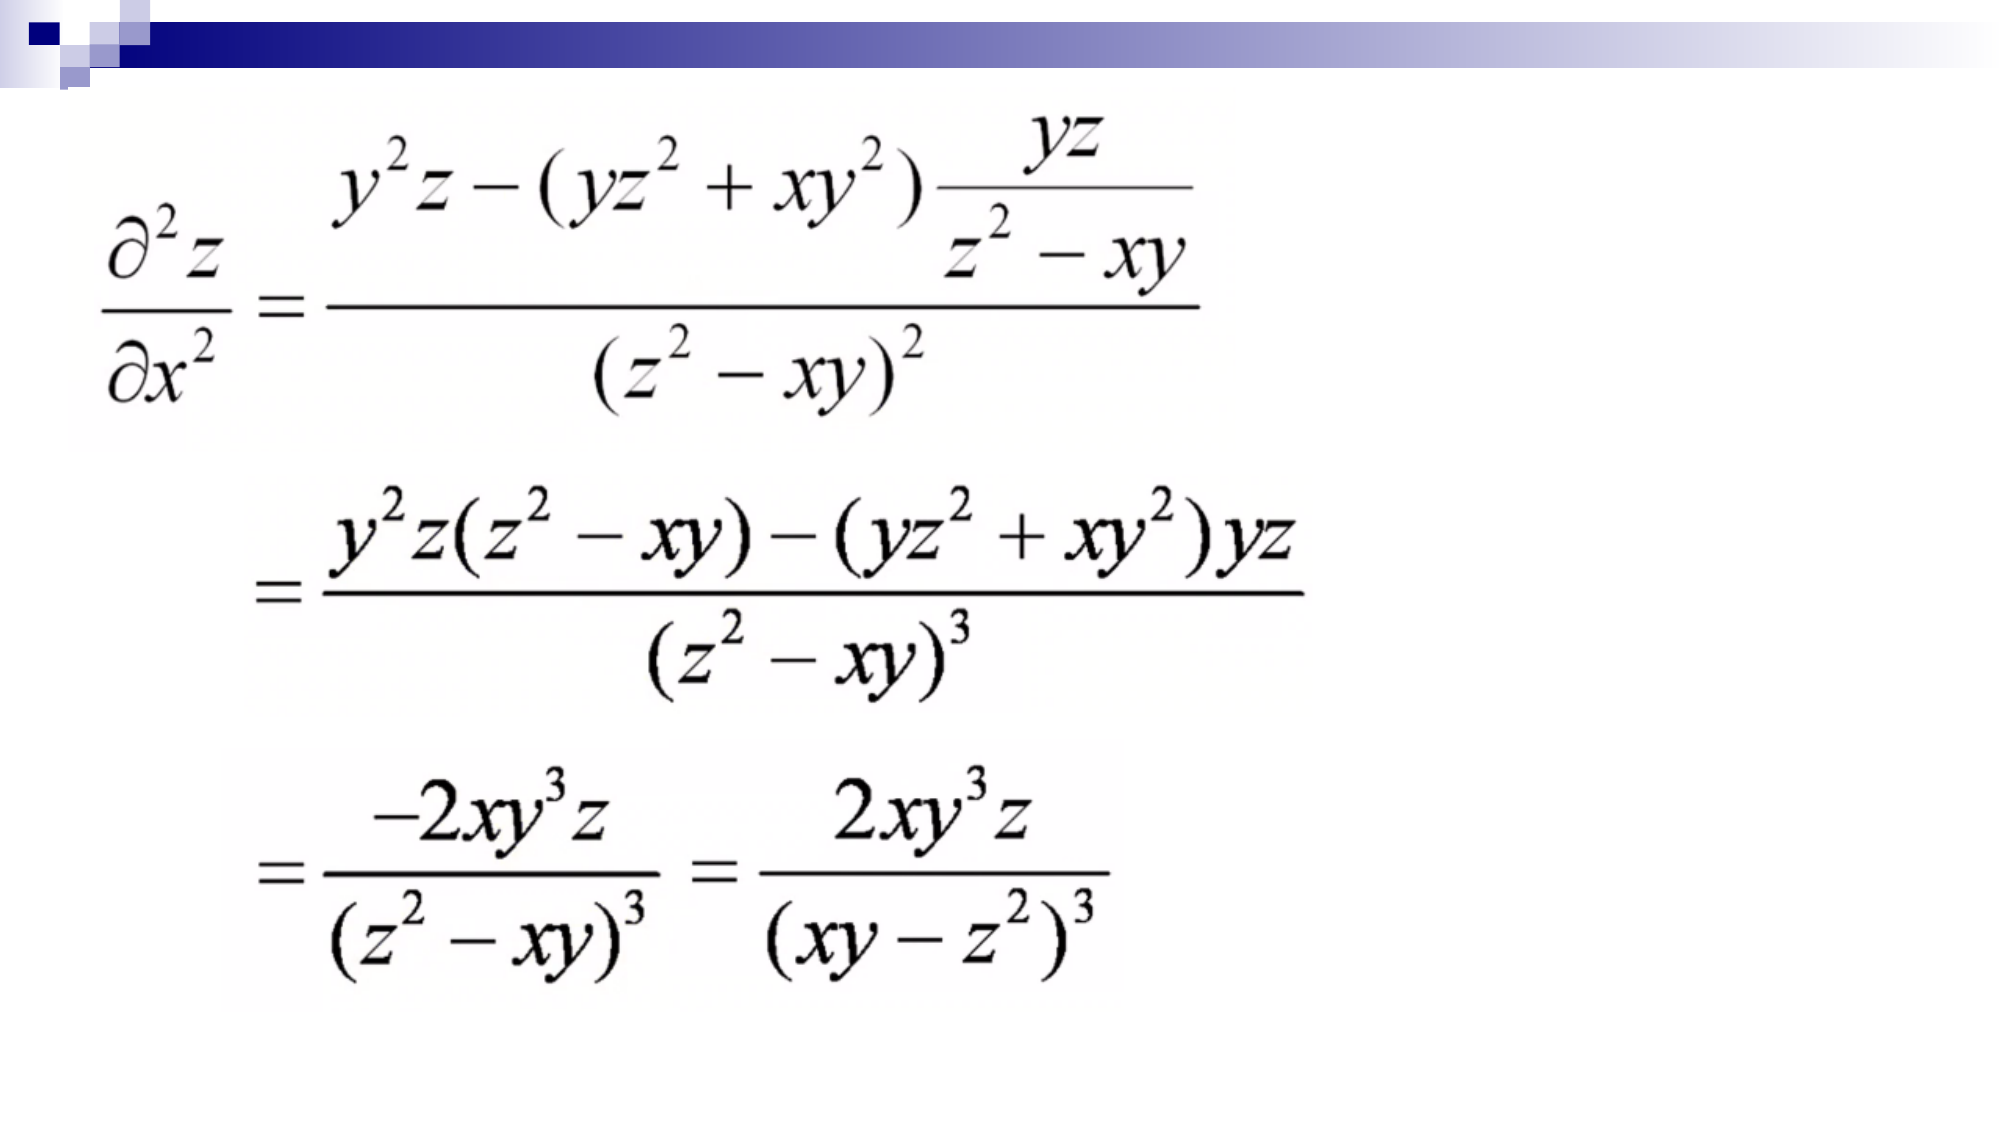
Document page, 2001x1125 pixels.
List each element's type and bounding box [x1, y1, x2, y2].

picture [68, 87, 1236, 452]
picture [244, 474, 1313, 717]
picture [221, 739, 1124, 1012]
